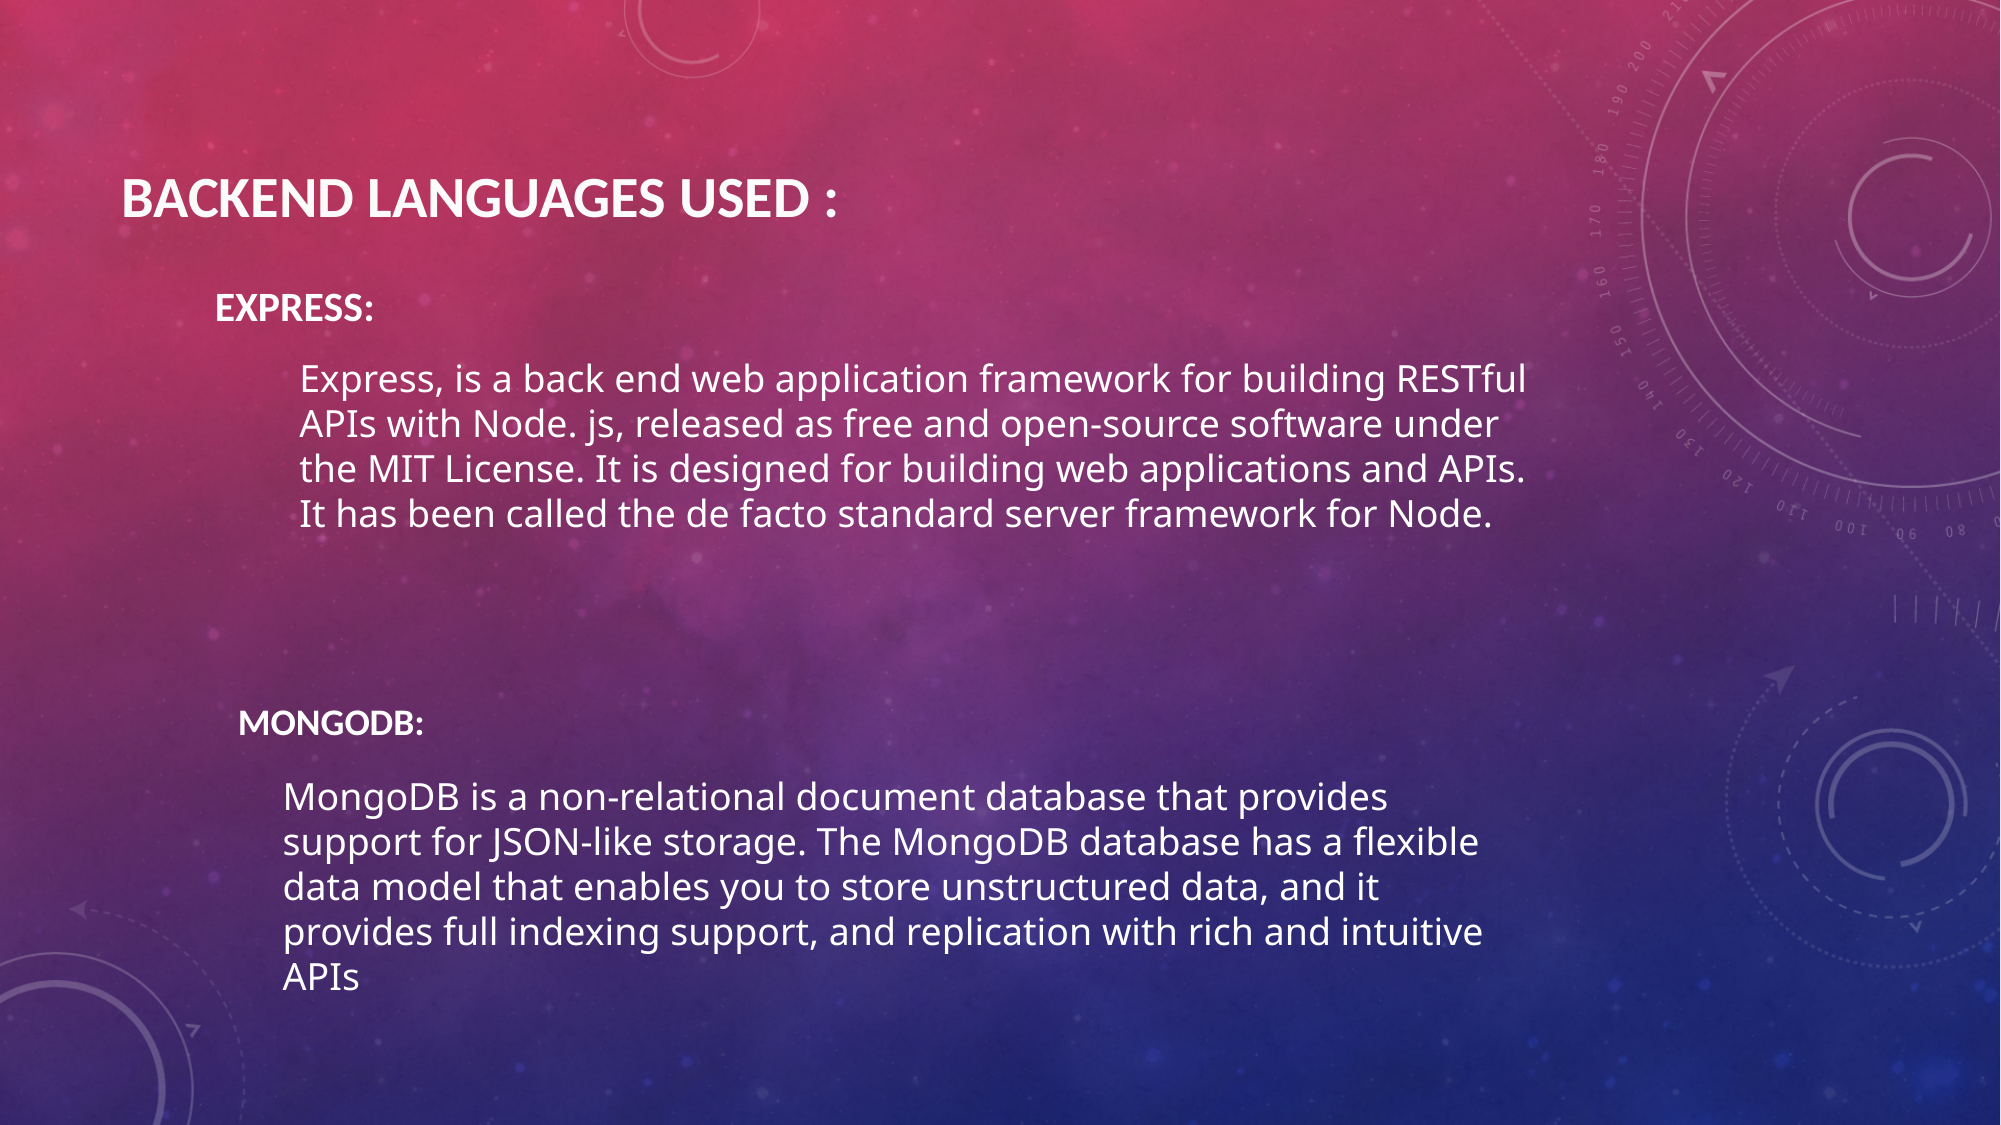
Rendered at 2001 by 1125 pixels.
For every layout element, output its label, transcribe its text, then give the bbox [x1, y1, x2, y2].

text_box MONGODB: [223, 690, 1223, 795]
text_box EXPRESS: [200, 272, 1079, 388]
text_box Express, is a back end web application framework for building RESTful APIs with Node. js, released as free and open-source software under the MIT License. It is designed for building web applications and APIs. It has been called the de facto standard server framework for Node. [284, 347, 1567, 543]
picture [0, 0, 2001, 1125]
text_box BACKEND LANGUAGES USED : [106, 152, 855, 238]
text_box MongoDB is a non-relational document database that provides support for JSON-like storage. The MongoDB database has a flexible data model that enables you to store unstructured data, and it provides full indexing support, and replication with rich and intuitive APIs [267, 765, 1508, 1006]
